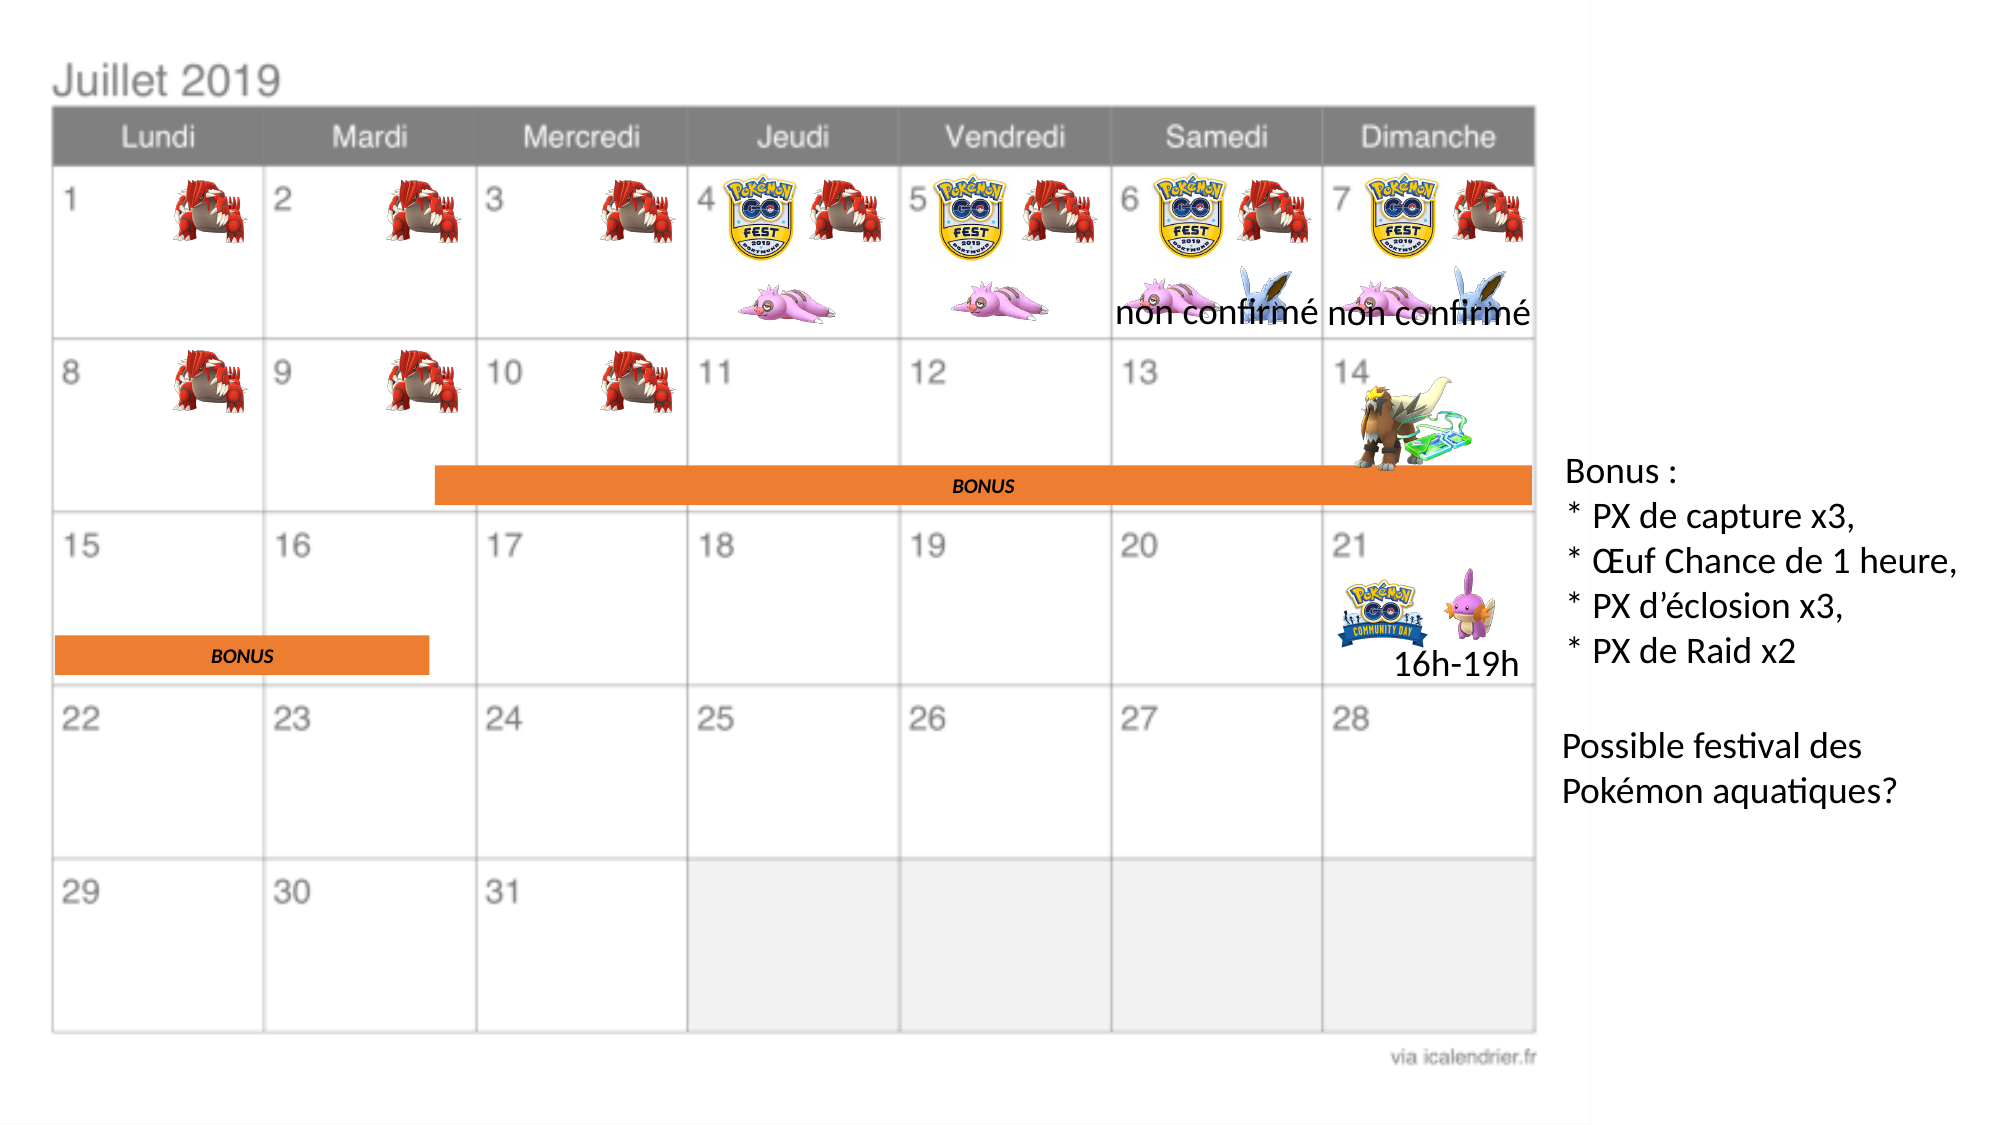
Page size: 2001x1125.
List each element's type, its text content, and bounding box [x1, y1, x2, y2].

text_box Bonus : * PX de capture x3, * Œuf Chance de 1 heure, * PX d’éclosion x3, * PX de Raid x2 [1592, 438, 1974, 679]
text_box Possible festival des Pokémon aquatiques? [1592, 713, 1977, 819]
picture [0, 0, 1595, 1125]
